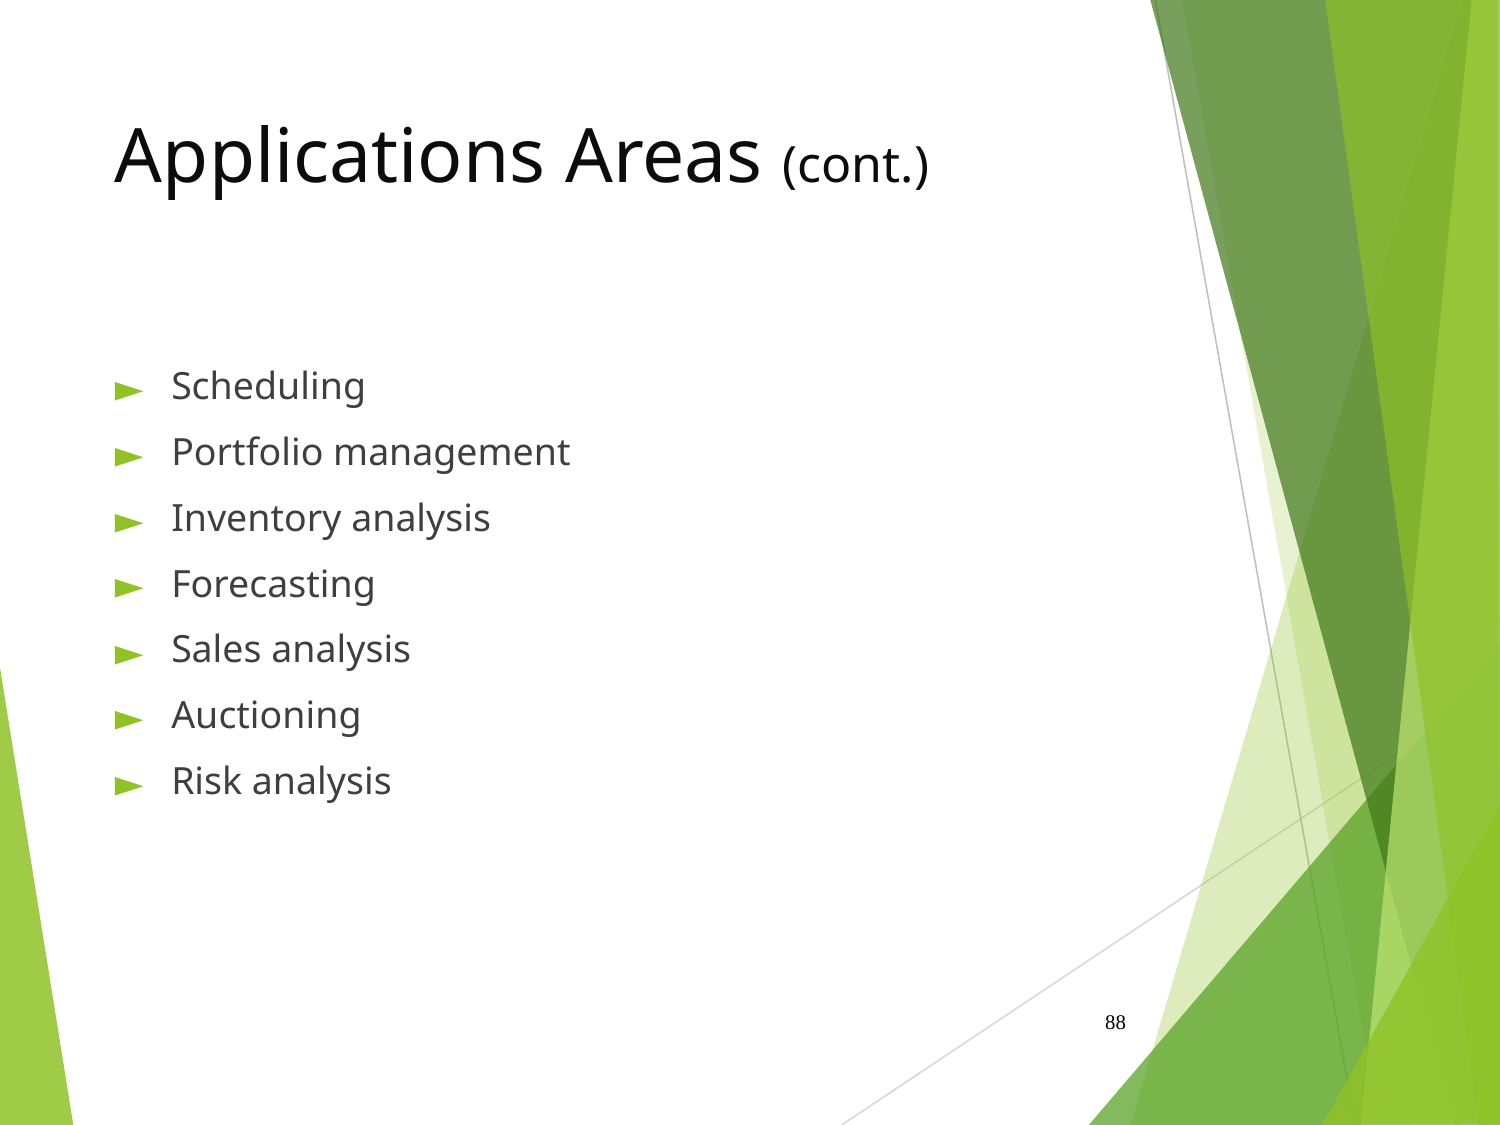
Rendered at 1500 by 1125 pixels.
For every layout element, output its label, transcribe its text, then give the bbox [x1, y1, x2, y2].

slide_number ‹#› [1057, 991, 1142, 1051]
title Applications Areas (cont.) [99, 99, 1142, 317]
list Scheduling Portfolio management Inventory analysis Forecasting Sales analysis Auctioning Risk analysis [99, 354, 1142, 992]
